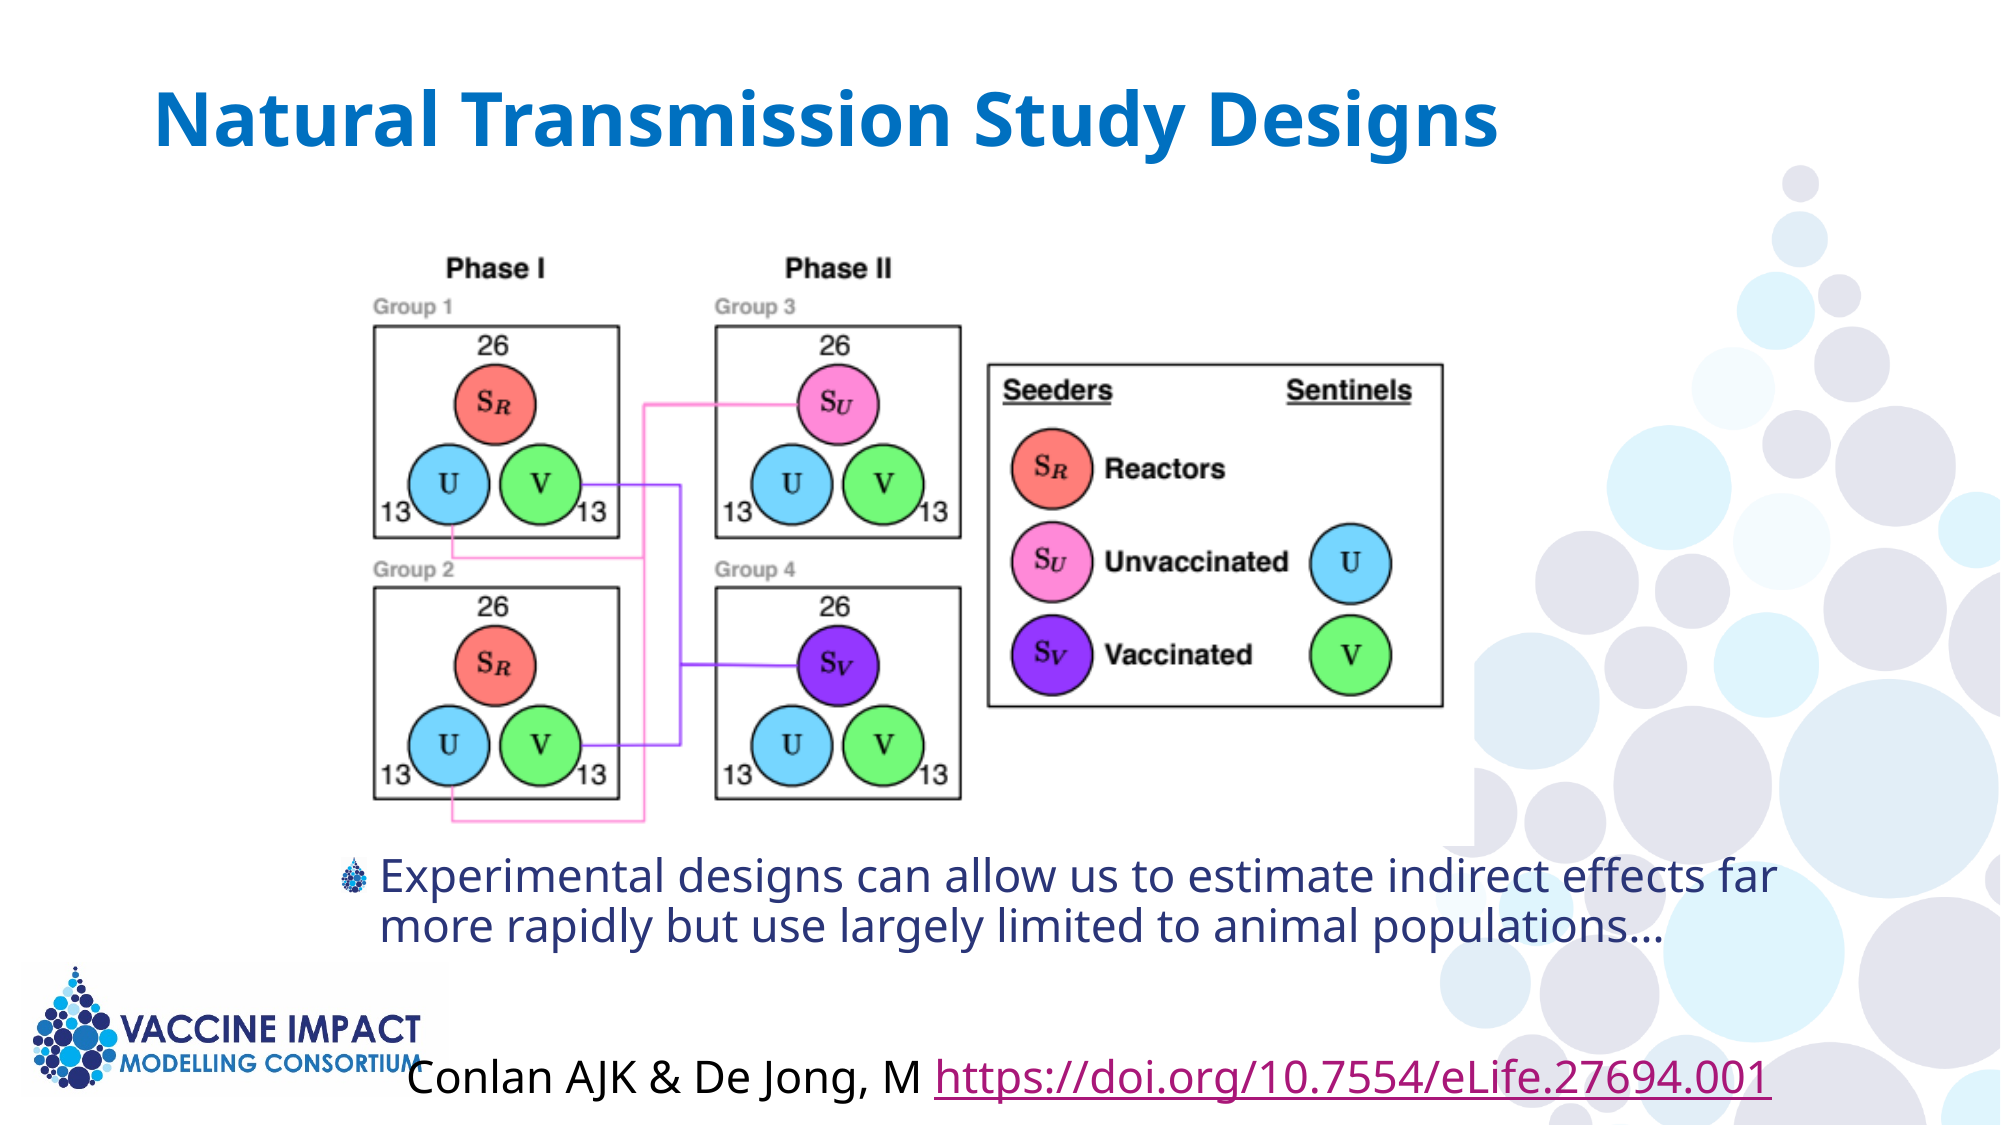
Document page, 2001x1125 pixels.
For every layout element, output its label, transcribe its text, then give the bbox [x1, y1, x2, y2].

title Natural Transmission Study Designs [137, 59, 1863, 185]
text_box Conlan AJK & De Jong, M https://doi.org/10.7554/eLife.27694.001 [391, 1041, 1788, 1118]
list Experimental designs can allow us to estimate indirect effects far more rapidly but use largely limited to animal populations… [326, 845, 1810, 1000]
picture [0, 0, 2001, 1125]
